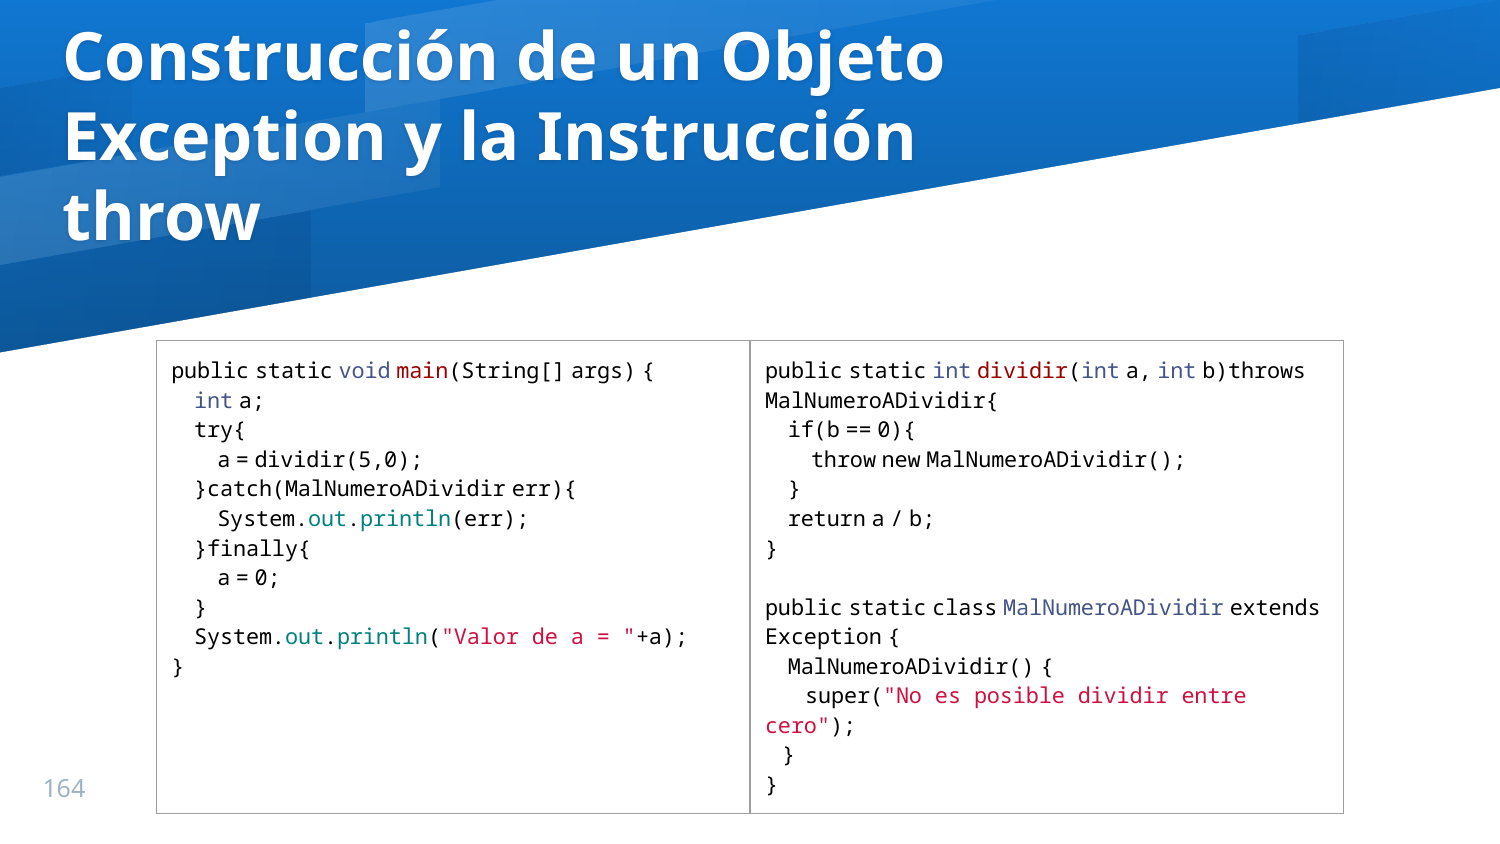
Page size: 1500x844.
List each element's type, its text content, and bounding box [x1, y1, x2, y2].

title Construcción de un Objeto Exception y la Instrucción throw [62, 24, 963, 323]
table_header public static void main(String[] args) { int a; try{ a = dividir(5,0); }catch(MalNumeroADividir err){ System.out.println(err); }finally{ a = 0; } System.out.println("Valor de a = "+a); } [157, 341, 749, 813]
slide_number 164 [42, 766, 122, 807]
table_header public static int dividir(int a, int b)throws MalNumeroADividir{ if(b == 0){ throw new MalNumeroADividir(); } return a / b; } public static class MalNumeroADividir extends Exception { MalNumeroADividir() { super("No es posible dividir entre cero"); } } [751, 341, 1343, 813]
